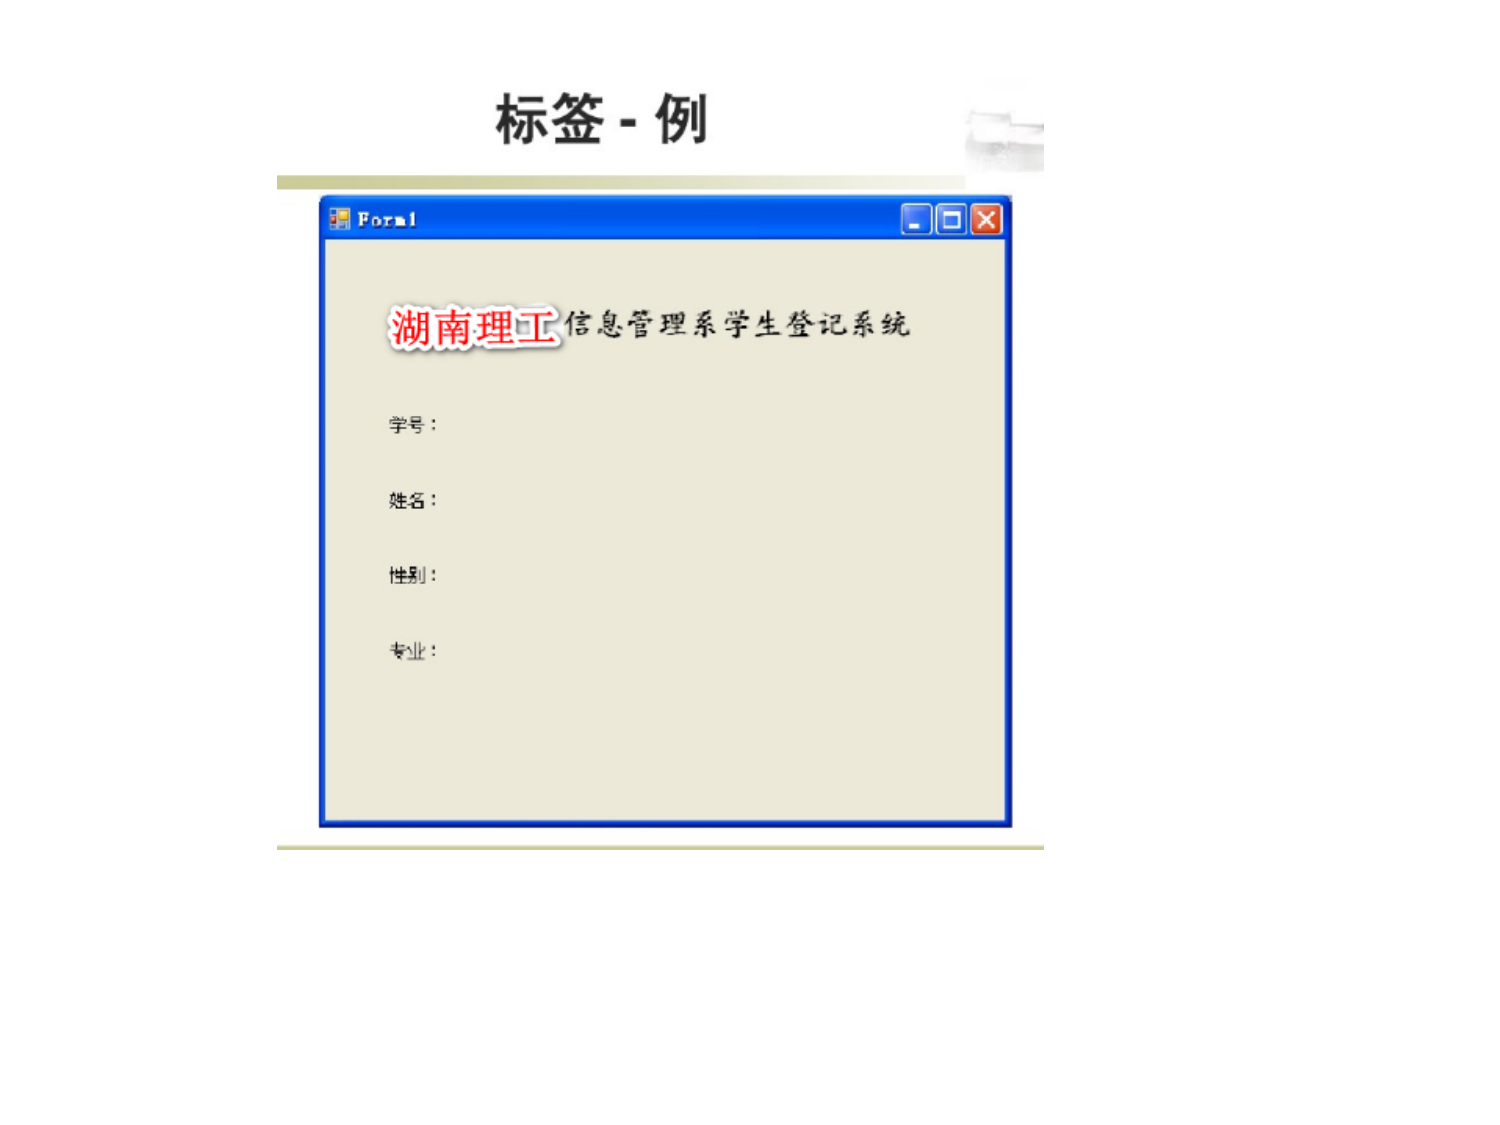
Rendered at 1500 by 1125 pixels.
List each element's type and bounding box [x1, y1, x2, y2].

picture [277, 66, 1044, 850]
